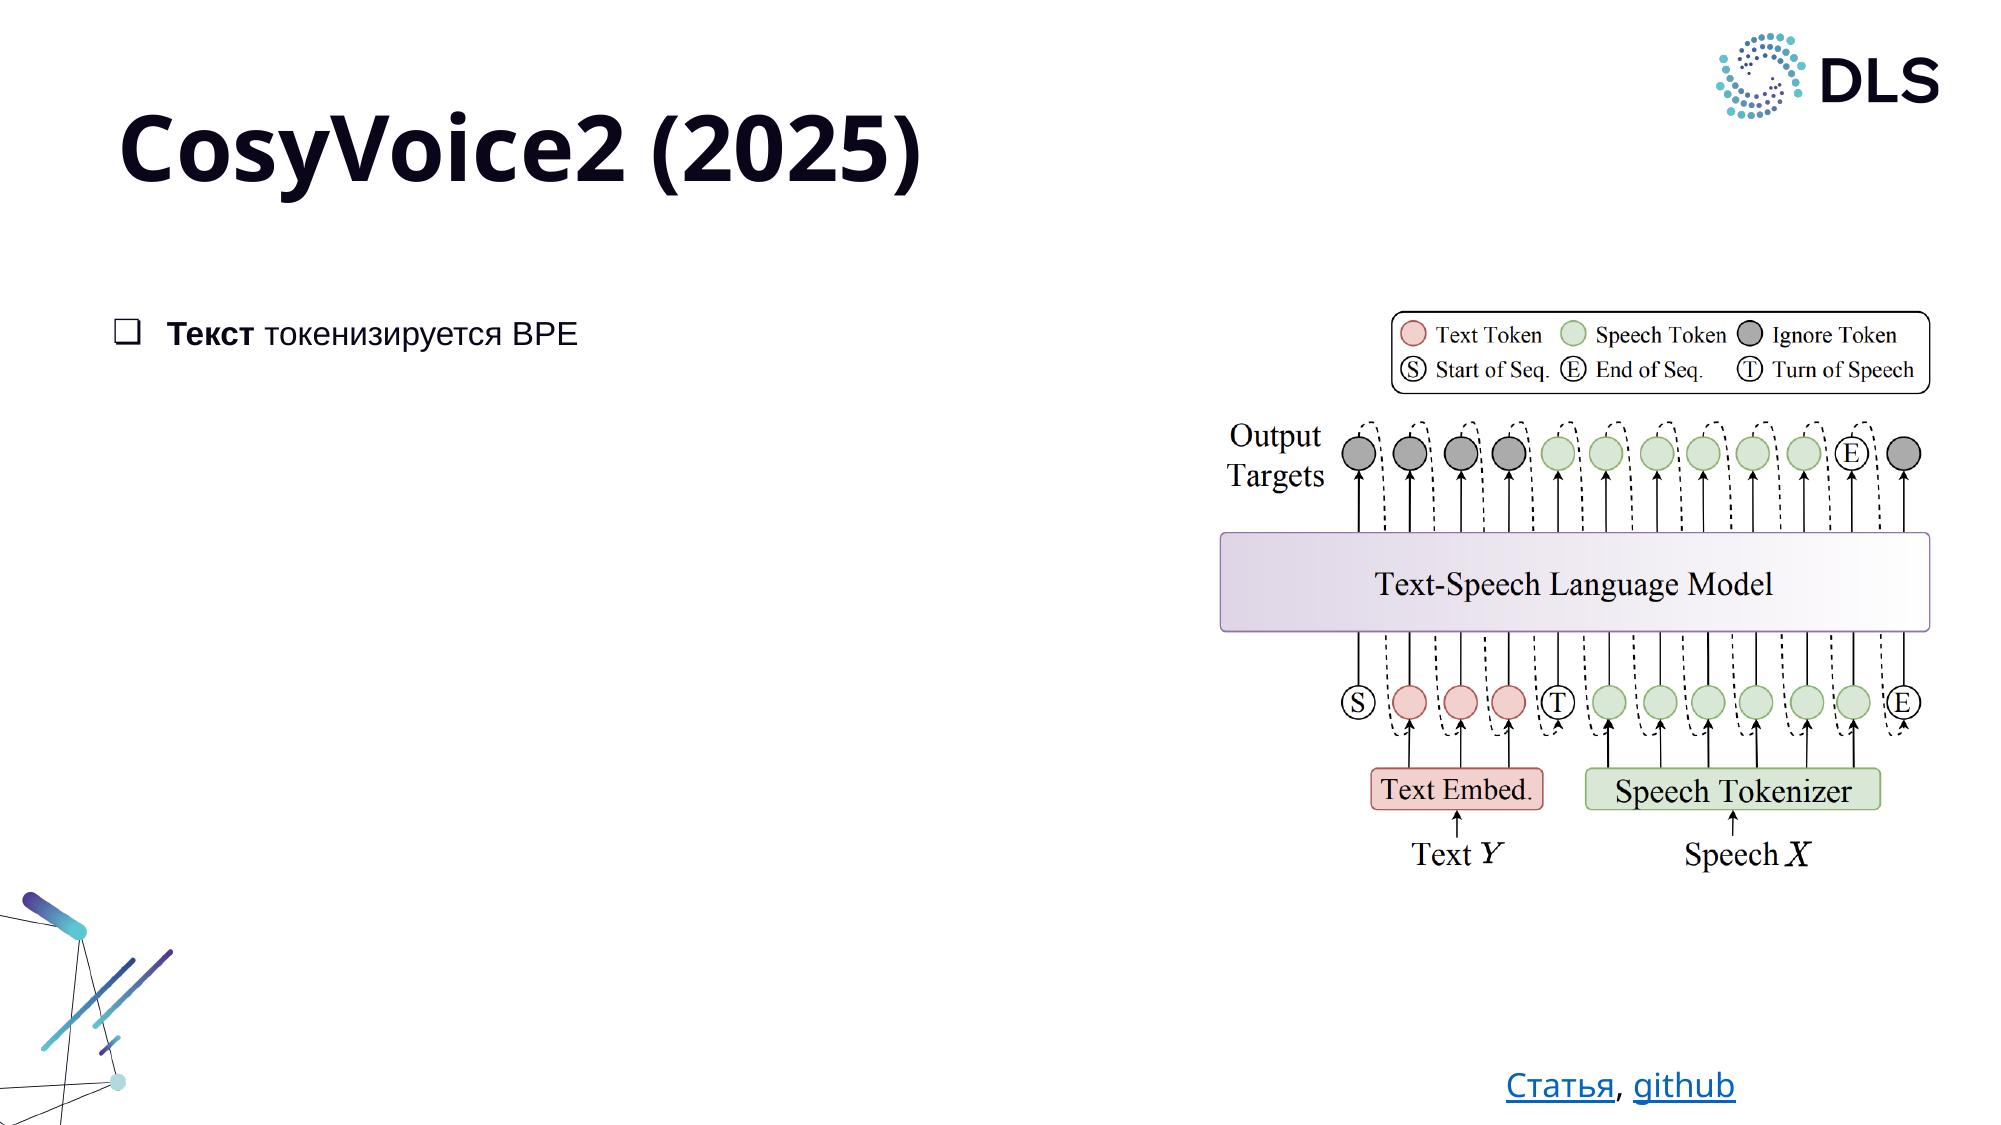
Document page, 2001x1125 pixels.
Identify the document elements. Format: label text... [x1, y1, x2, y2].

picture [1716, 33, 1939, 119]
subtitle Статья, github [1490, 1057, 1802, 1125]
list Текст токенизируется BPE [76, 285, 1285, 950]
picture [1200, 284, 1947, 895]
title CosyVoice2 (2025) [102, 42, 1787, 261]
picture [0, 892, 173, 1125]
